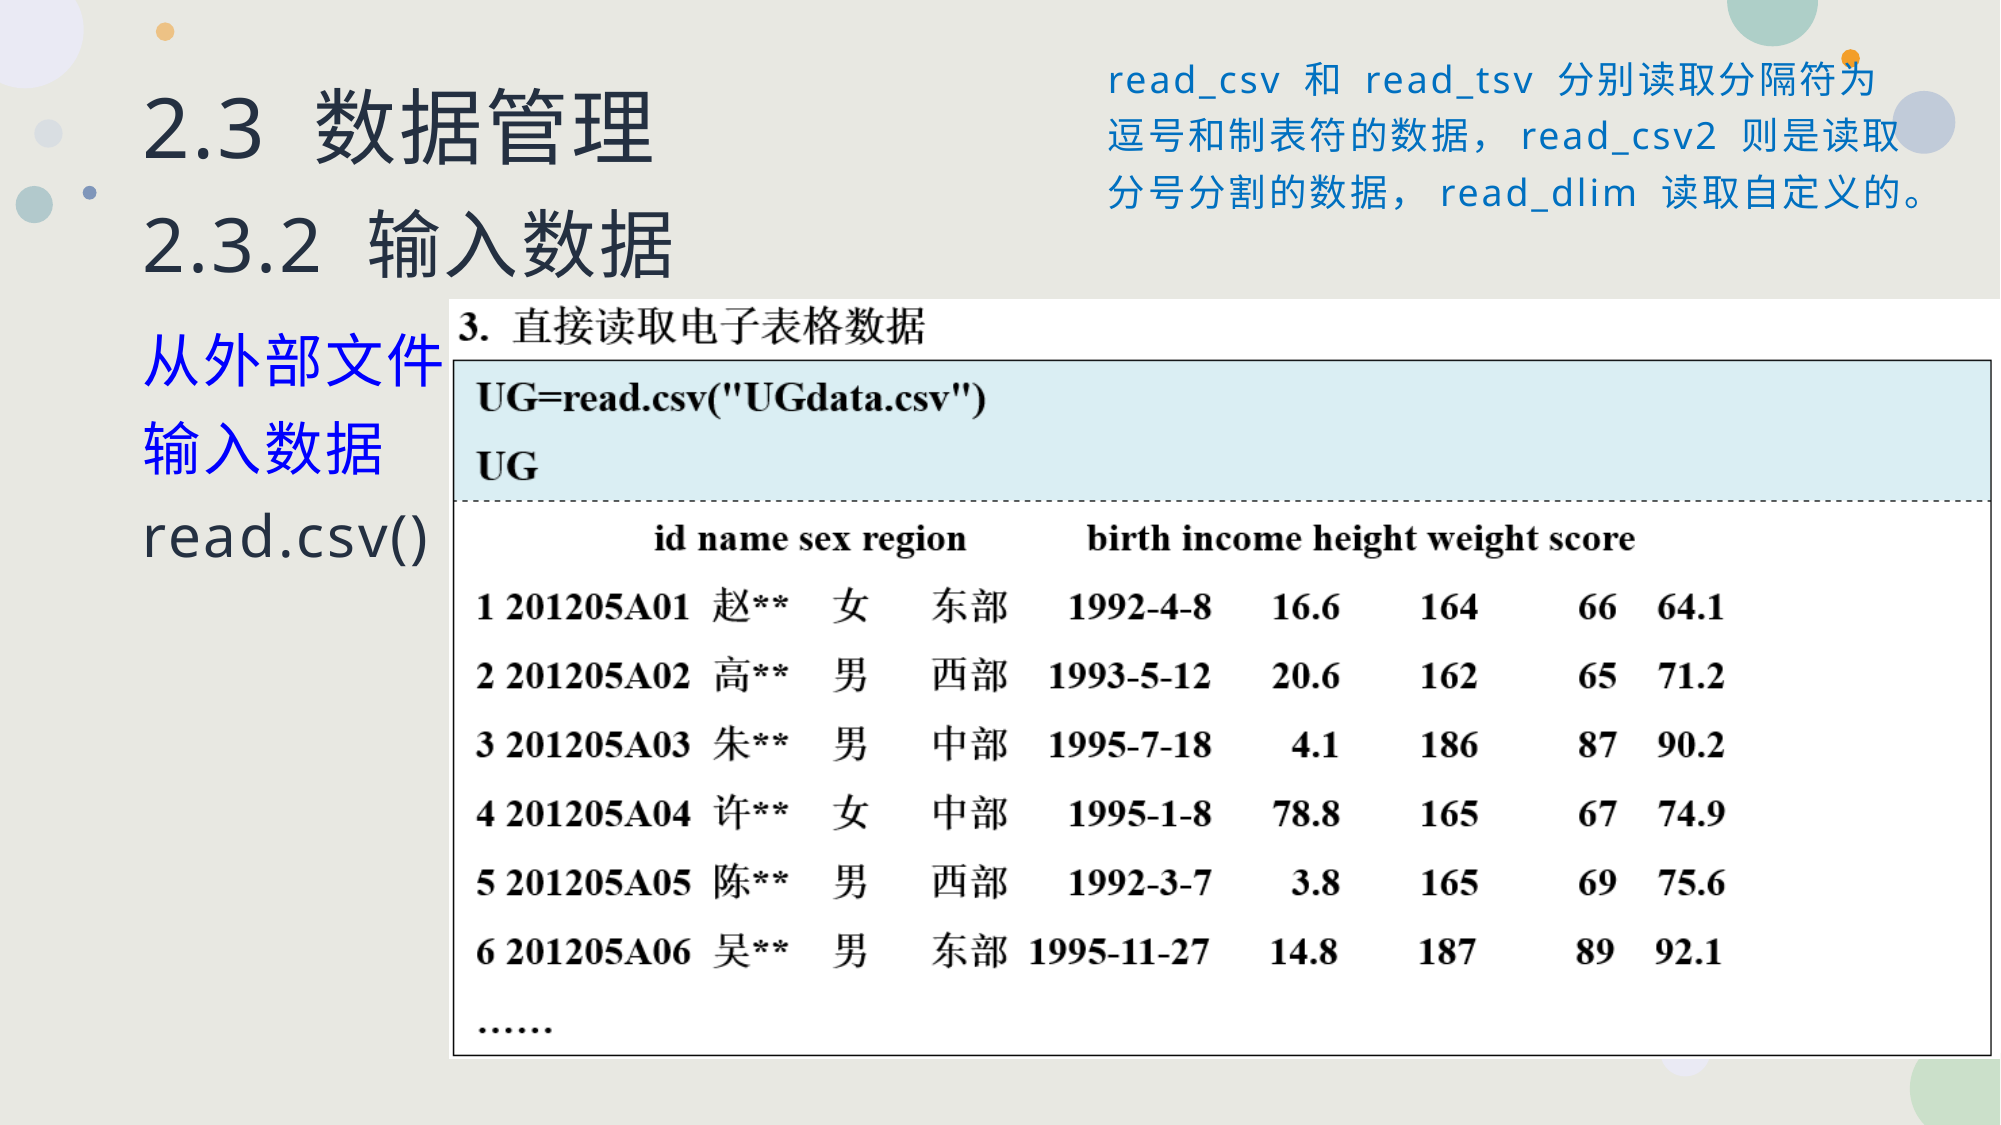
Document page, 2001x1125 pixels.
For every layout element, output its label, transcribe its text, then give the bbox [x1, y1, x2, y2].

list 从外部文件输入数据 read.csv() [127, 299, 449, 1014]
text_box read_csv 和 read_tsv 分别读取分隔符为逗号和制表符的数据，read_csv2 则是读取分号分割的数据，read_dlim 读取自定义的。 [1093, 37, 1926, 222]
picture [449, 299, 2000, 1059]
title 2.3 数据管理 2.3.2 输入数据 [127, 59, 1877, 278]
